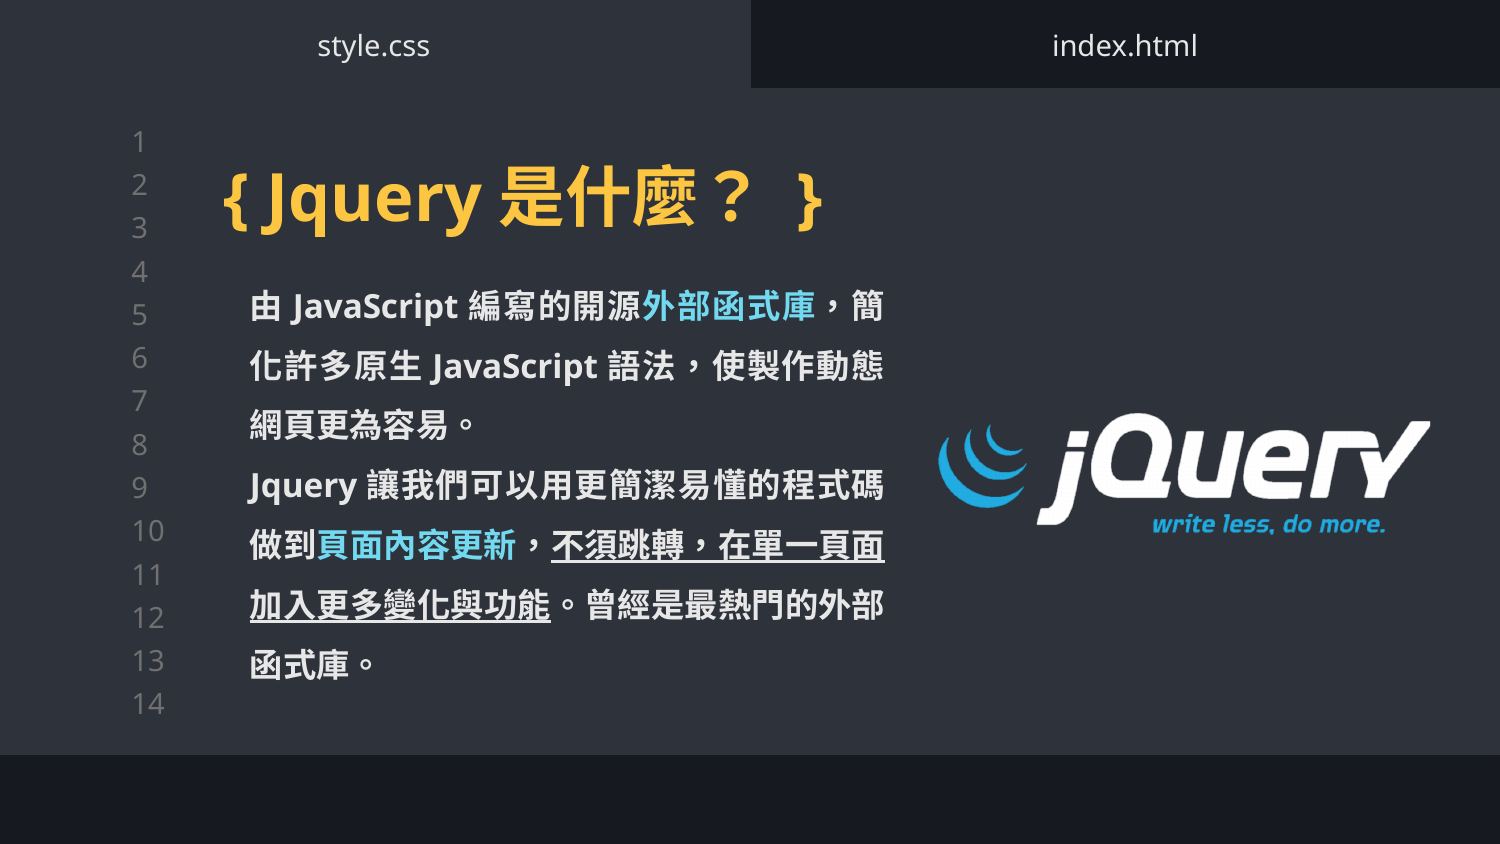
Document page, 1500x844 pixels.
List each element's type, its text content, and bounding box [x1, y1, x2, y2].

subtitle index.html [750, 15, 1500, 74]
text_box 由JavaScript編寫的開源外部函式庫，簡化許多原生JavaScript語法，使製作動態網頁更為容易。 Jquery讓我們可以用更簡潔易懂的程式碼做到頁面內容更新，不須跳轉，在單一頁面加入更多變化與功能。曾經是最熱門的外部函式庫。 [234, 249, 900, 655]
subtitle { Jquery是什麼？ } [208, 157, 1044, 233]
picture [899, 344, 1471, 602]
subtitle style.css [0, 15, 749, 74]
